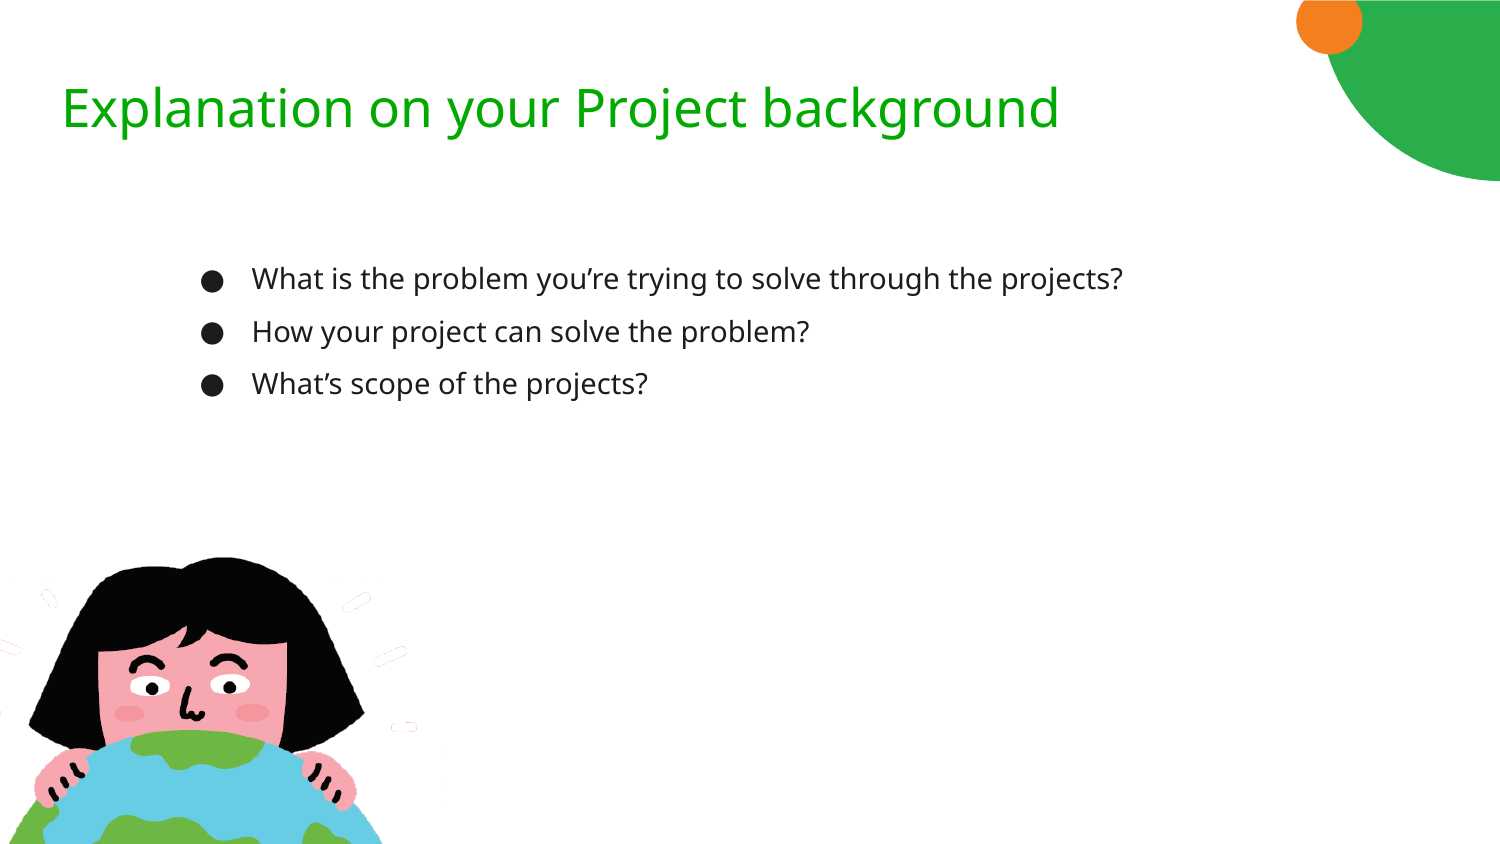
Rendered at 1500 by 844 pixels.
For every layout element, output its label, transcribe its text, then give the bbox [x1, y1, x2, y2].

title Explanation on your Project background [45, 59, 1285, 154]
picture [0, 557, 449, 844]
text_box What is the problem you’re trying to solve through the projects? How your project can solve the problem? What’s scope of the projects? [161, 227, 1339, 416]
picture [1290, 0, 1500, 193]
